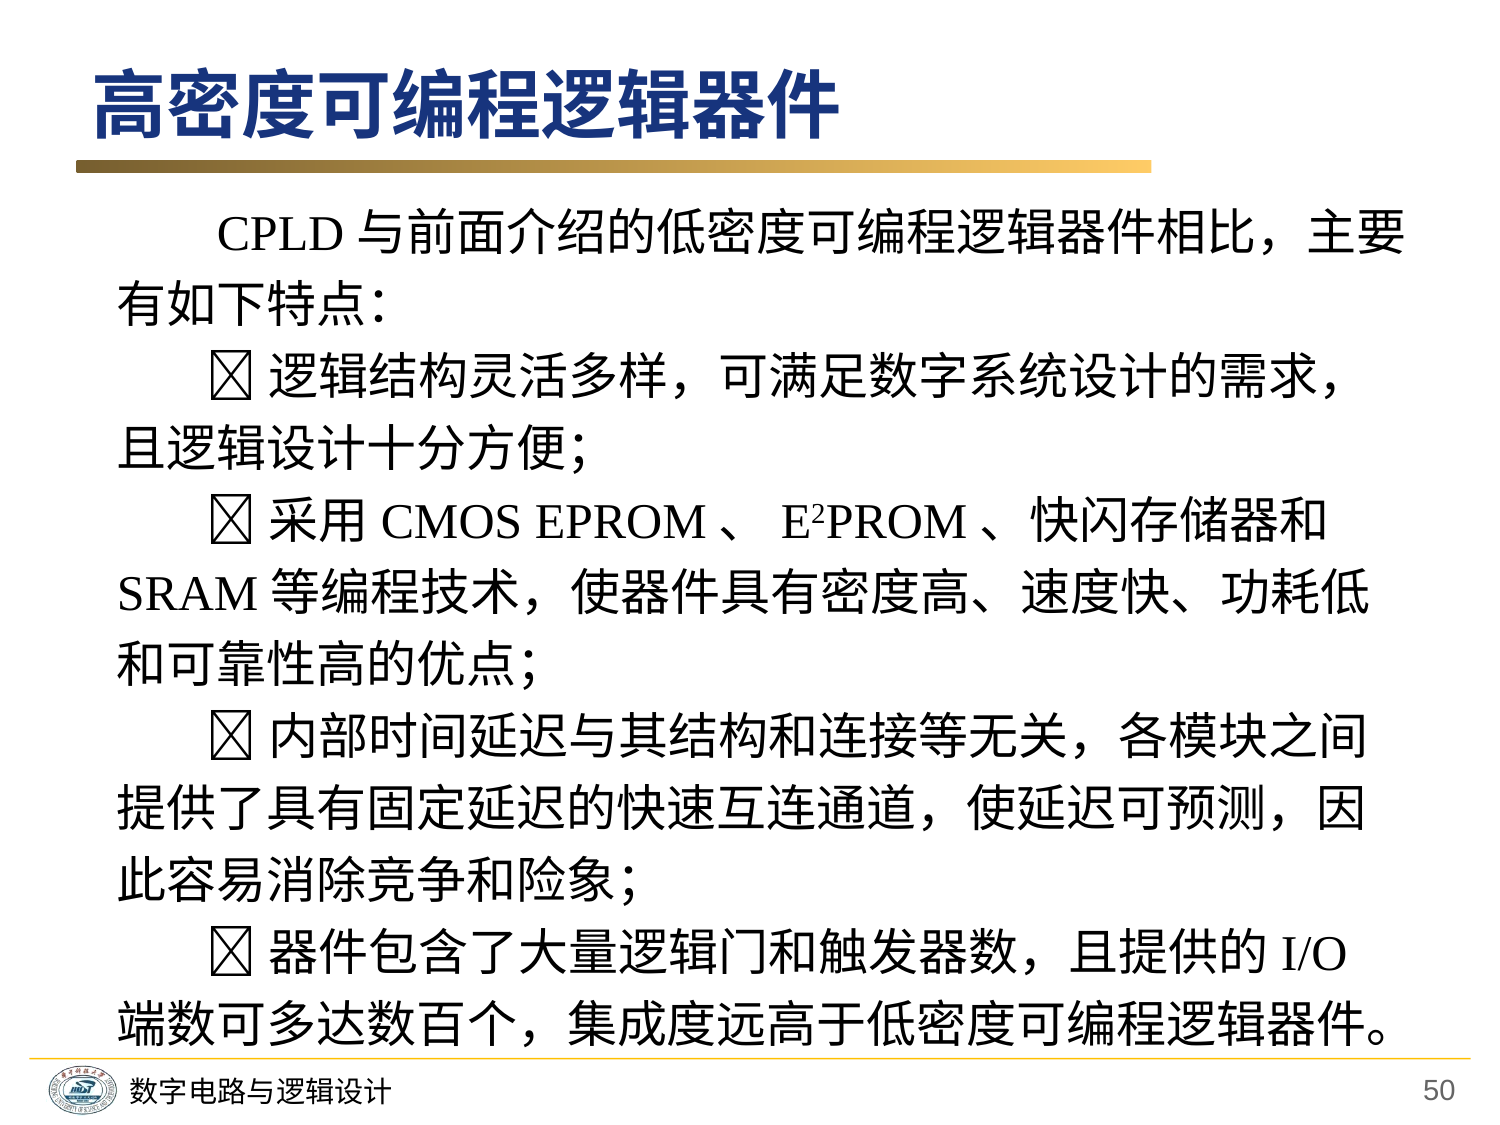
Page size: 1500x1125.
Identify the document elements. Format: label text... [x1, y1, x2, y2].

text_box 数字电路与逻辑设计 [114, 1065, 429, 1116]
picture [46, 1063, 101, 1116]
text_box 高密度可编程逻辑器件 [76, 45, 1424, 161]
text_box CPLD与前面介绍的低密度可编程逻辑器件相比，主要有如下特点： 逻辑结构灵活多样，可满足数字系统设计的需求，且逻辑设计十分方便； 采用CMOS EPROM、E2PROM、快闪存储器和SRAM等编程技术，使器件具有密度高、速度快、功耗低和可靠性高的优点； 内部时间延迟与其结构和连接等无关，各模块之间提供了具有固定延迟的快速互连通道，使延迟可预测，因此容易消除竞争和险象； 器件包含了大量逻辑门和触发器数，且提供的I/O端数可多达数百个，集成度远高于低密度可编程逻辑器件。 [101, 181, 1422, 1125]
text_box 50 [1120, 1063, 1471, 1125]
